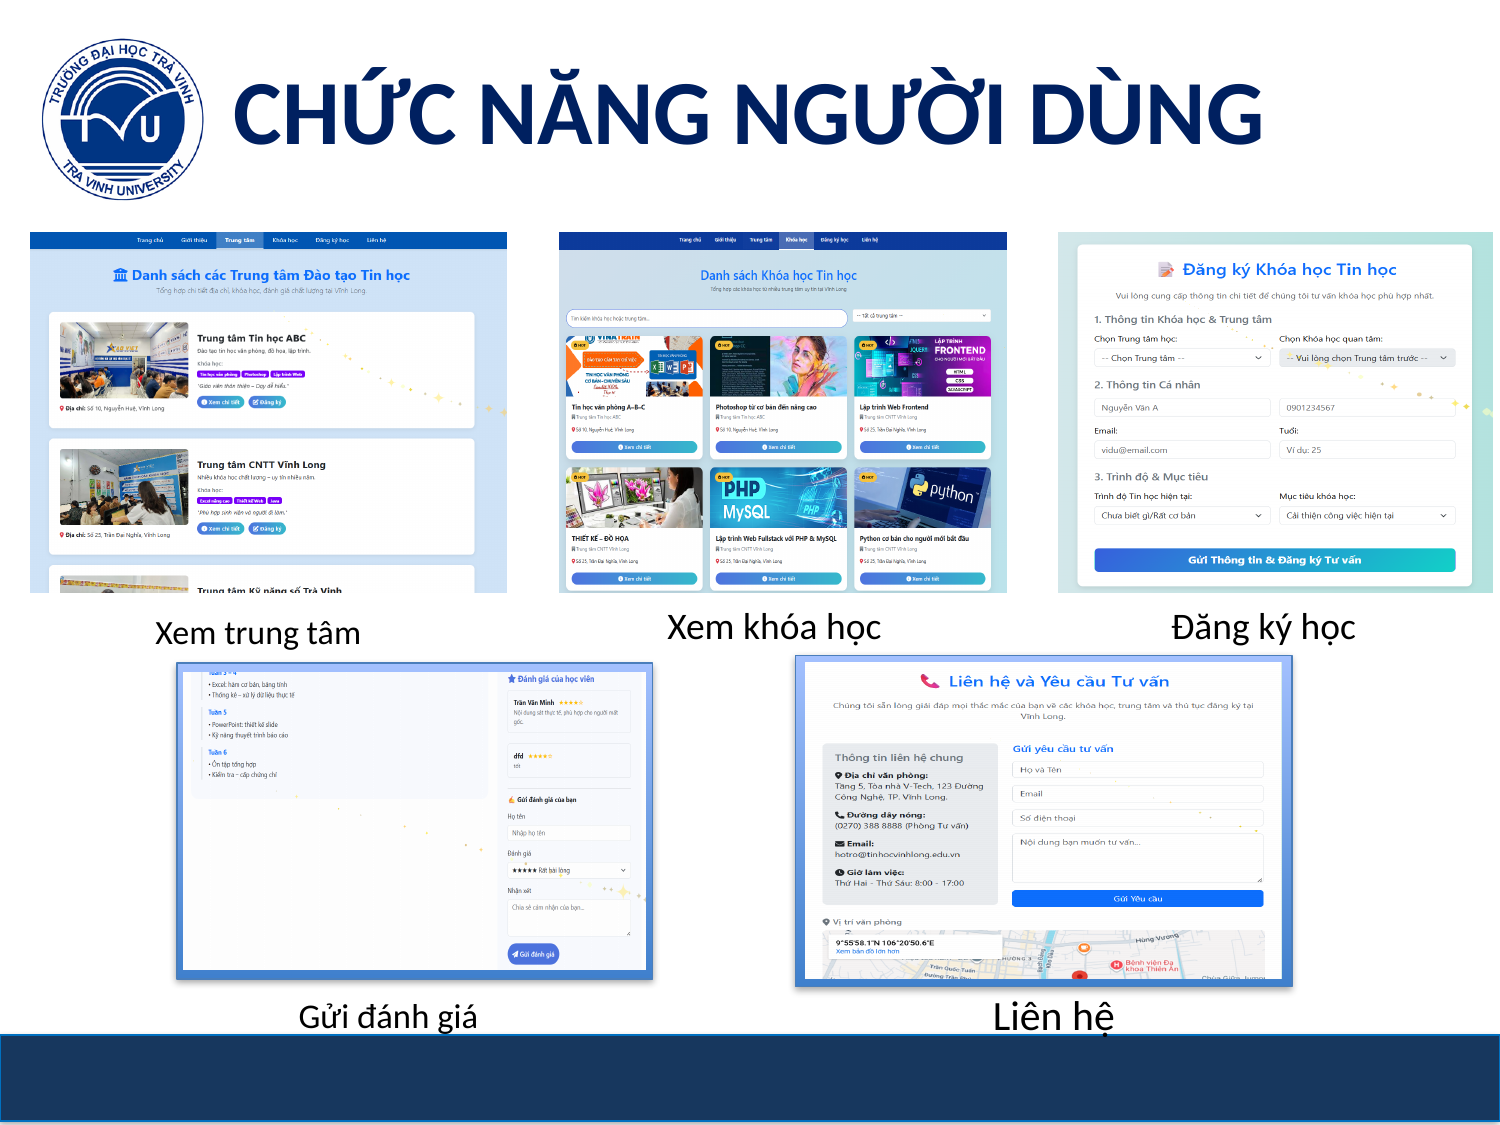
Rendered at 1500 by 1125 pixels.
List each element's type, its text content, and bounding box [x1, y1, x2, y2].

text_box [795, 655, 1293, 987]
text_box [176, 662, 653, 980]
picture [1058, 232, 1494, 593]
text_box Đăng ký học [1156, 602, 1396, 655]
text_box Gửi đánh giá [275, 988, 562, 1092]
picture [558, 232, 1007, 593]
picture [0, 0, 507, 593]
title CHỨC NĂNG NGƯỜI DÙNG [75, 45, 1425, 233]
list Xem trung tâm [132, 602, 419, 708]
picture [805, 662, 1282, 980]
text_box Liên hệ [978, 981, 1287, 1087]
text_box Xem khóa học [652, 602, 923, 655]
